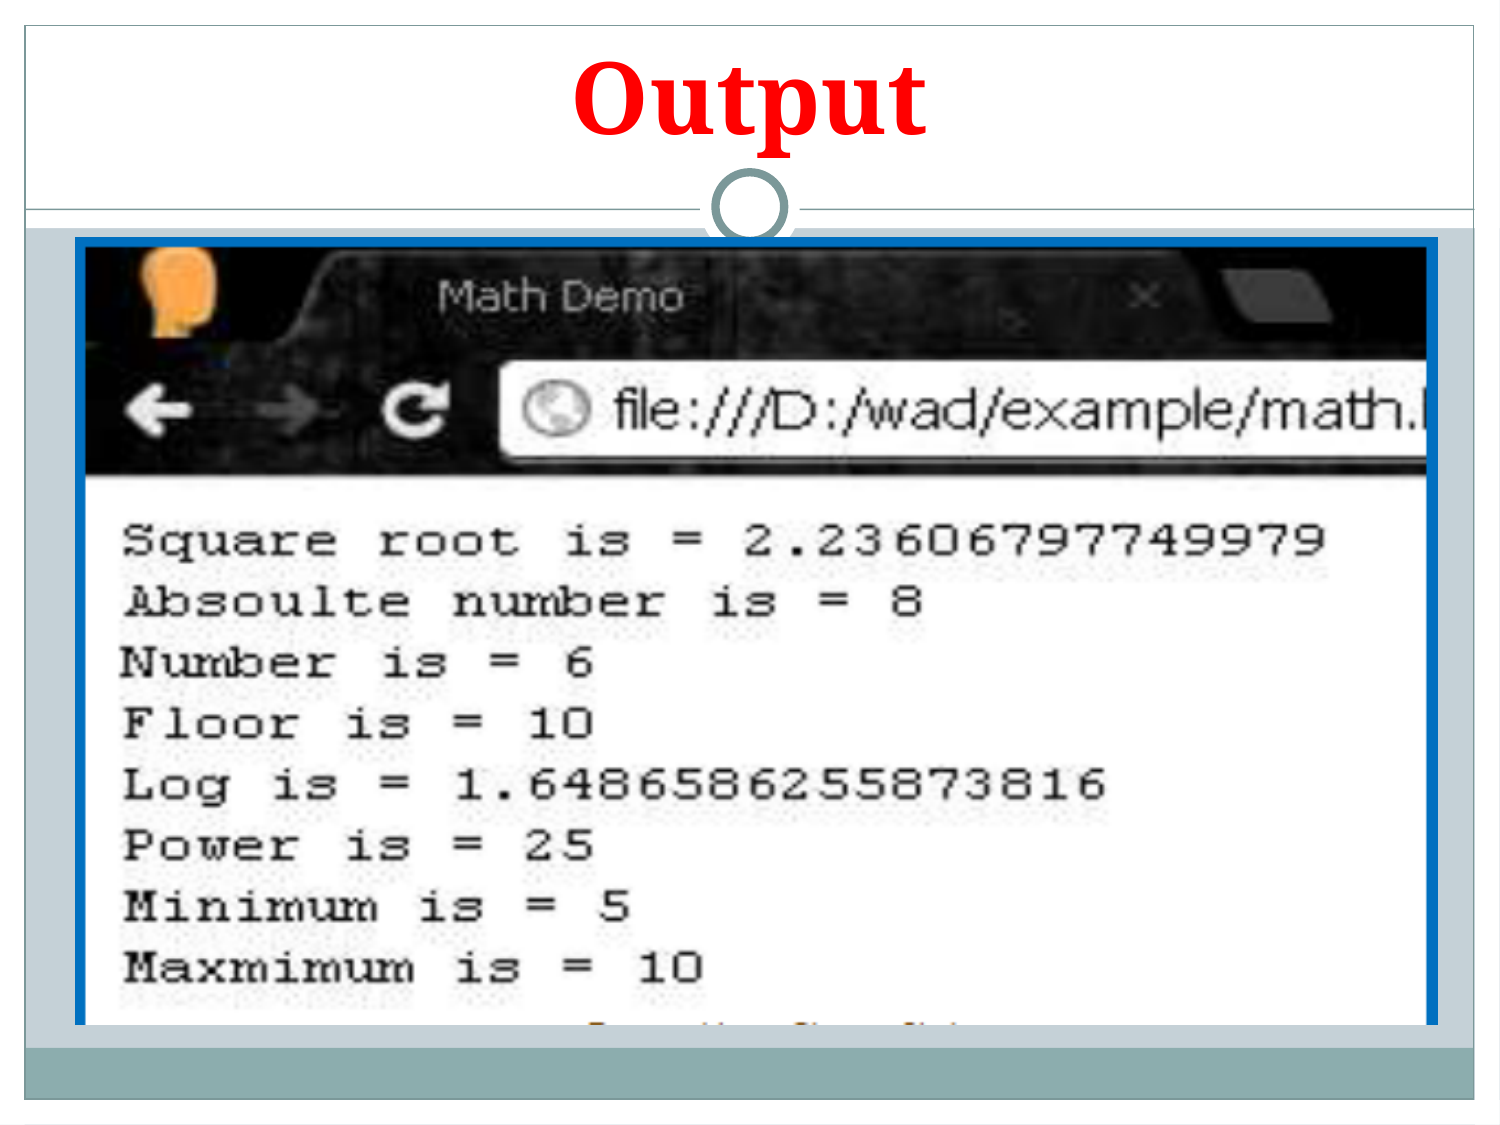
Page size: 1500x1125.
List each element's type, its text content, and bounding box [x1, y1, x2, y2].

picture [74, 237, 1438, 1025]
text_box Output [49, 37, 1450, 162]
